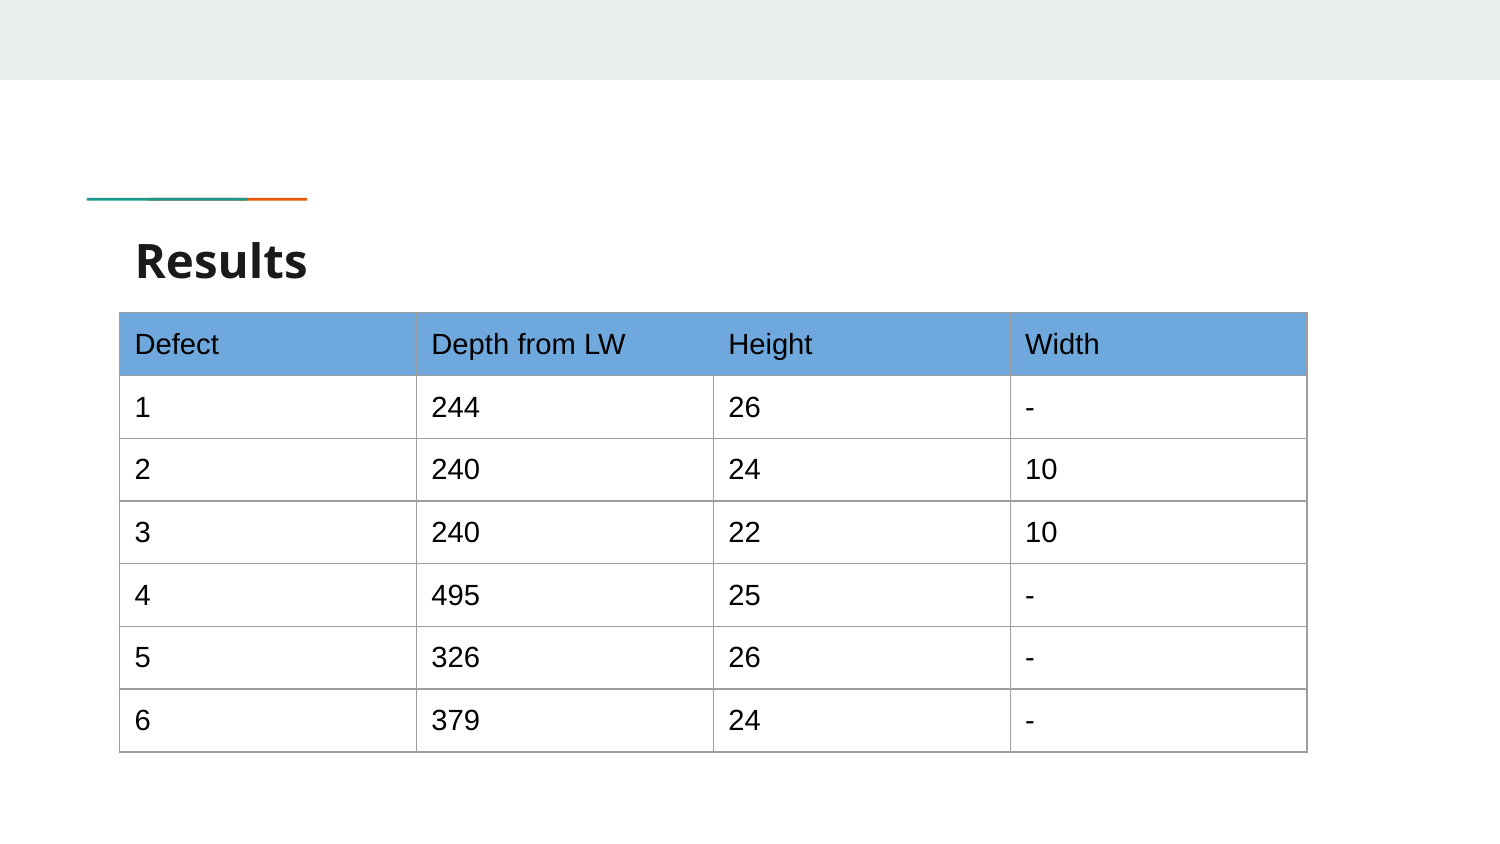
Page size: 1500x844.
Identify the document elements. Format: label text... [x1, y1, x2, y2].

table_header Height [714, 313, 1010, 375]
table_cell 244 [417, 376, 713, 438]
table_cell 1 [120, 376, 416, 438]
table_cell 24 [714, 439, 1010, 500]
table_cell 4 [120, 564, 416, 626]
table_cell 10 [1011, 502, 1306, 563]
table_cell 326 [417, 627, 713, 688]
table_cell 22 [714, 502, 1010, 563]
table_cell 240 [417, 502, 713, 563]
table_header Defect [120, 313, 416, 375]
table_cell 6 [120, 690, 416, 751]
table_cell 379 [417, 690, 713, 751]
table_cell - [1011, 376, 1306, 438]
table_cell 10 [1011, 439, 1306, 500]
title Results [119, 216, 1381, 305]
table_cell - [1011, 627, 1306, 688]
table_cell 24 [714, 690, 1010, 751]
table_header Width [1011, 313, 1306, 375]
table_cell 2 [120, 439, 416, 500]
table_cell 495 [417, 564, 713, 626]
table_cell 5 [120, 627, 416, 688]
table_cell 3 [120, 502, 416, 563]
table_cell 240 [417, 439, 713, 500]
table_cell 26 [714, 376, 1010, 438]
table_cell - [1011, 564, 1306, 626]
table_cell 26 [714, 627, 1010, 688]
table_header Depth from LW [417, 313, 713, 375]
table_cell 25 [714, 564, 1010, 626]
table_cell - [1011, 690, 1306, 751]
